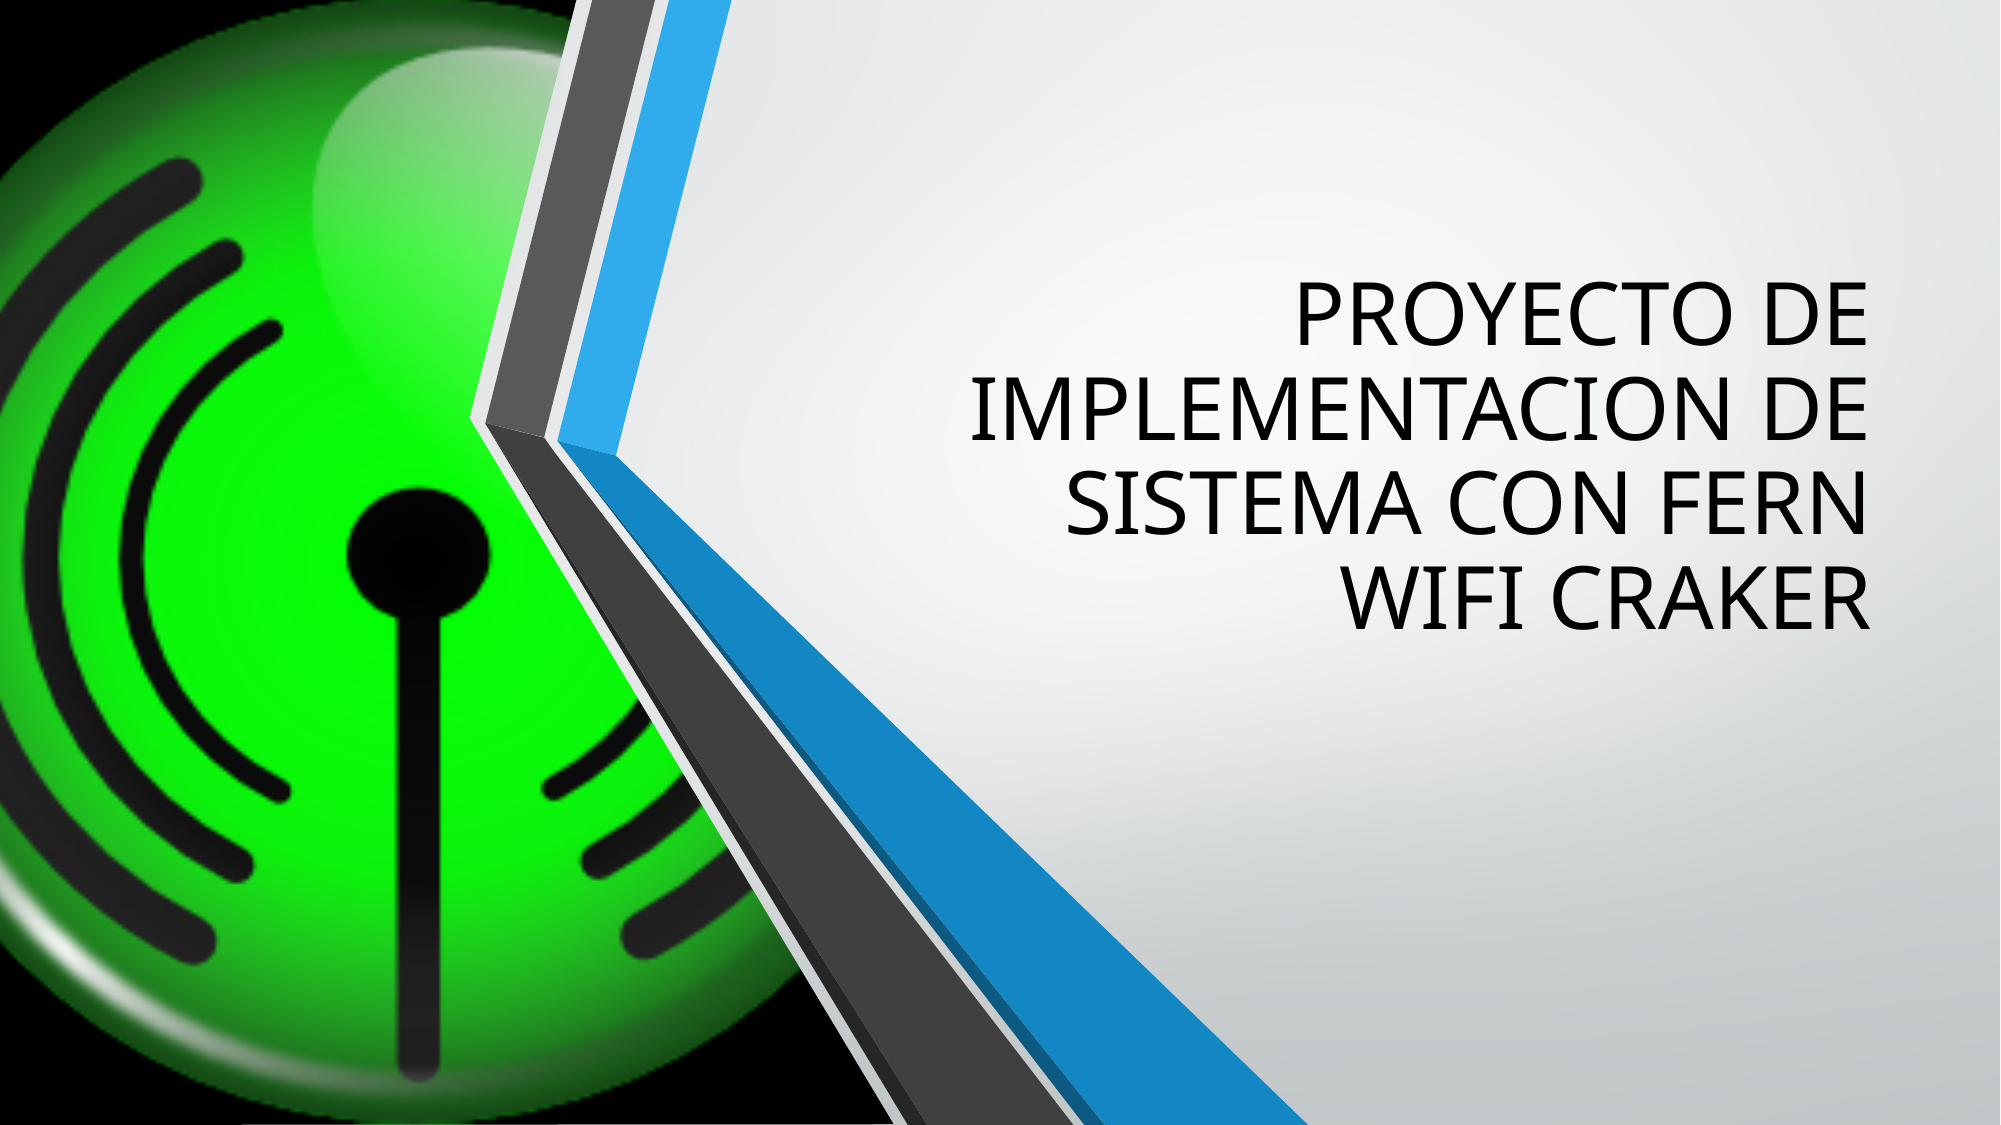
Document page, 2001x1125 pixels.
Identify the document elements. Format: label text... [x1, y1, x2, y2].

title PROYECTO DE IMPLEMENTACION DE SISTEMA CON FERN WIFI CRAKER [1309, 226, 1887, 656]
picture [0, 0, 894, 1125]
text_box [894, 0, 1309, 1125]
text_box [1309, 0, 2000, 1125]
